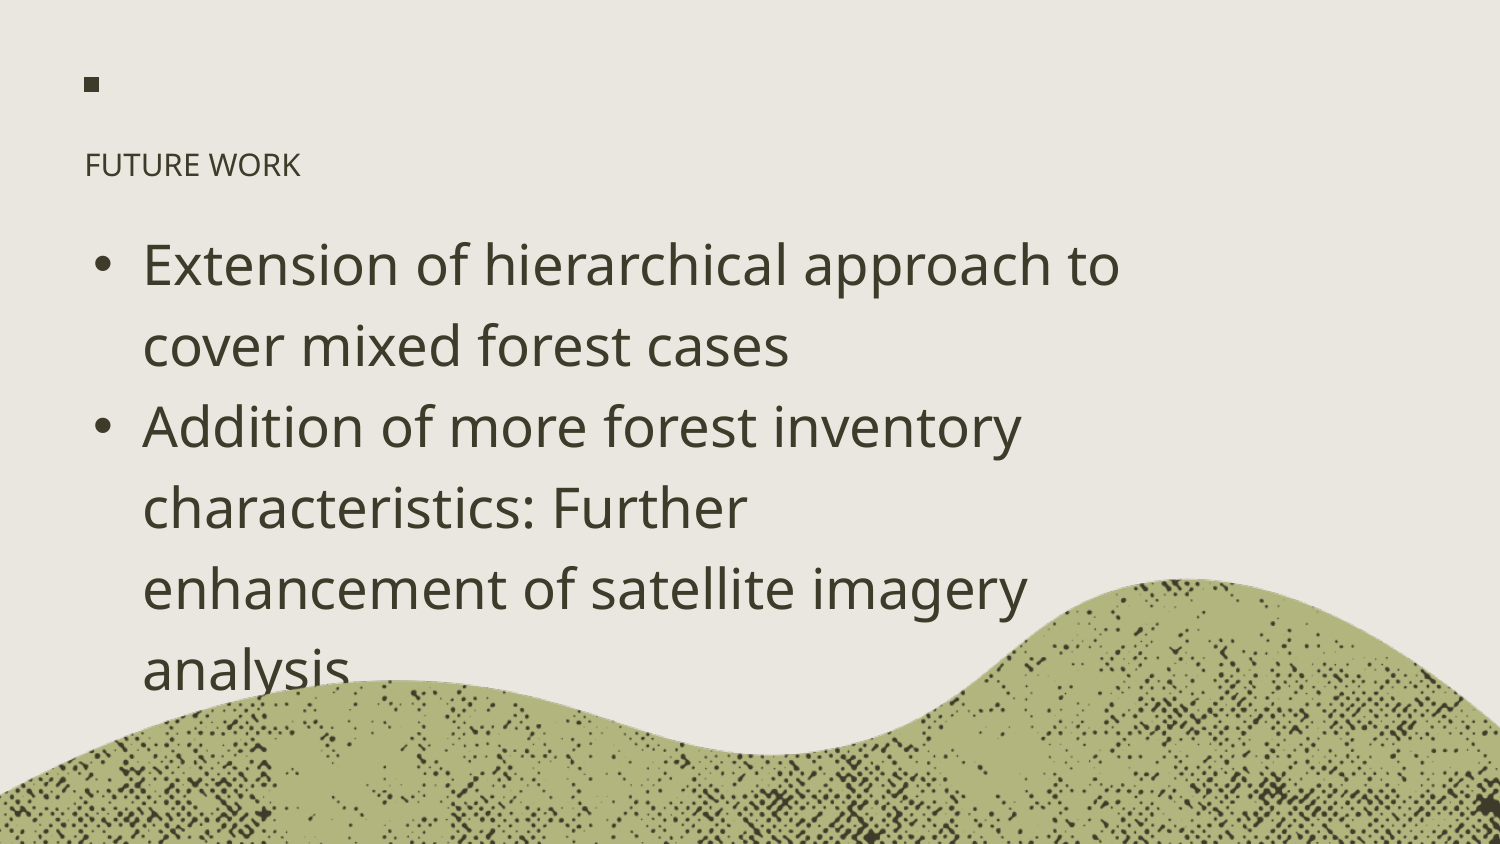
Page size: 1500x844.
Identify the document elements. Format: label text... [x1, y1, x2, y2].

text_box Extension of hierarchical approach to cover mixed forest cases Addition of more forest inventory characteristics: Further enhancement of satellite imagery analysis [44, 216, 1124, 567]
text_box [84, 76, 100, 92]
text_box FUTURE WORK [84, 130, 750, 183]
text_box [0, 567, 1500, 844]
